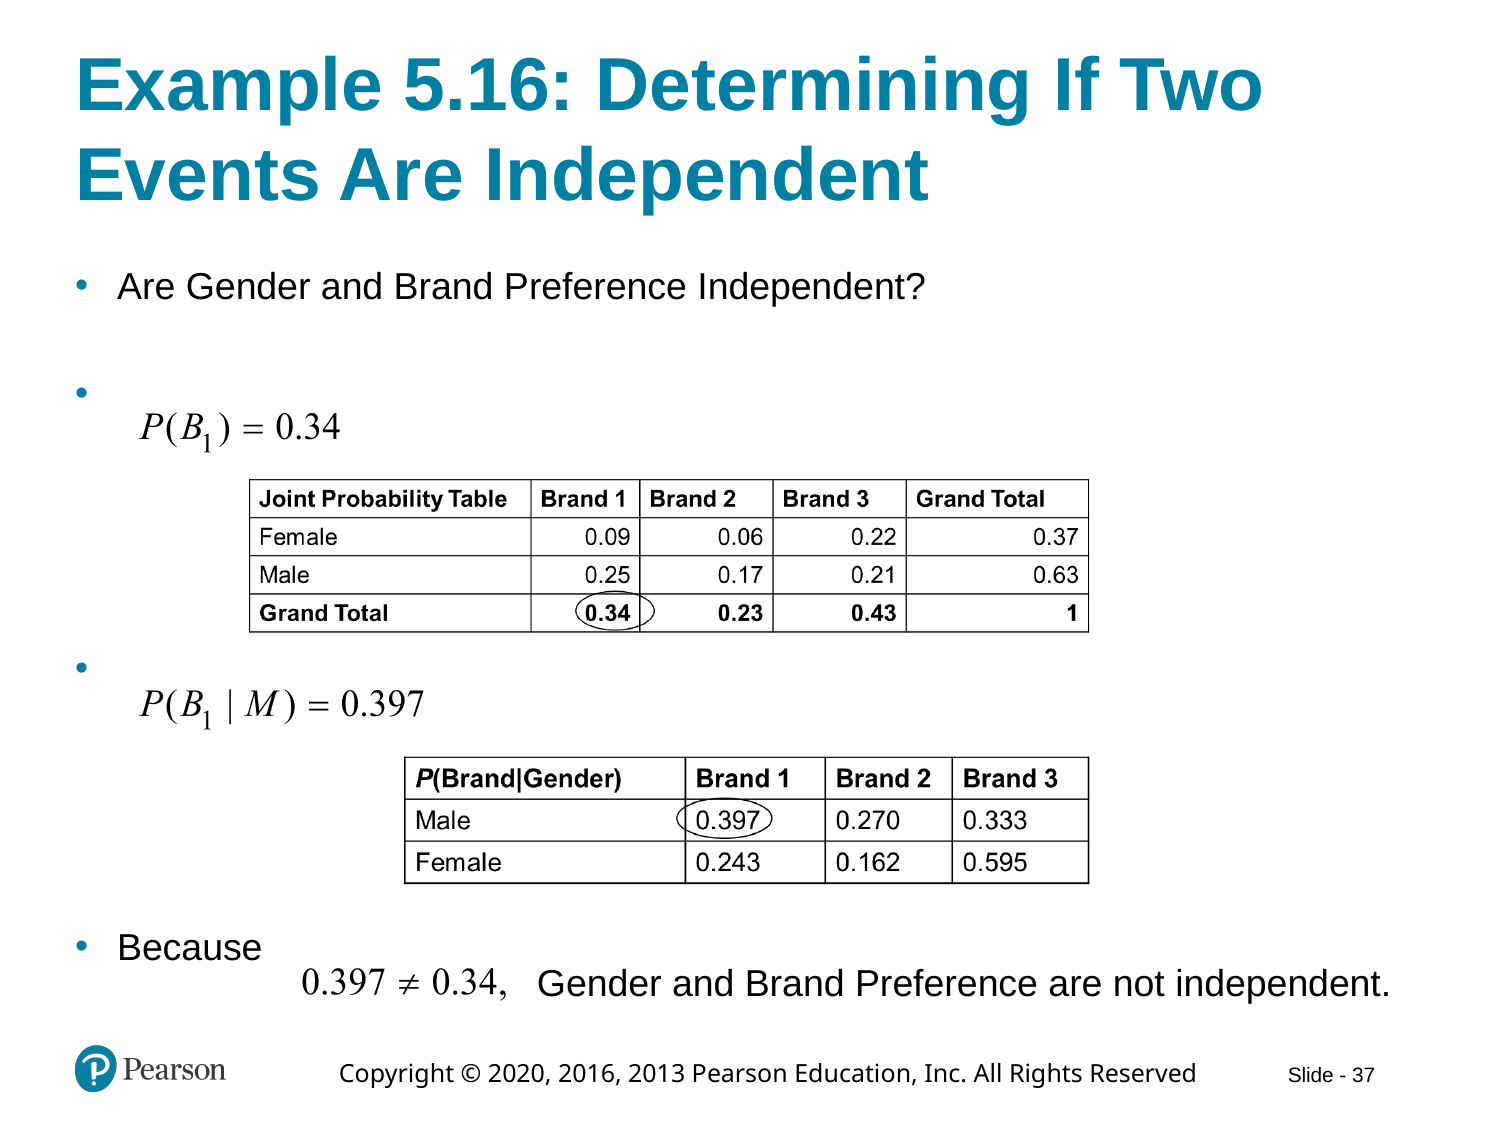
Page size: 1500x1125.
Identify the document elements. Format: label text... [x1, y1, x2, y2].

picture [298, 962, 510, 1007]
list Gender and Brand Preference are not independent. [536, 958, 1399, 1011]
picture [247, 476, 1090, 641]
title Example 5.16: Determining If Two Events Are Independent [75, 35, 1425, 216]
list Because [75, 923, 276, 999]
list [75, 369, 105, 455]
picture [134, 394, 344, 458]
picture [134, 671, 430, 735]
list [75, 645, 105, 739]
picture [75, 1078, 86, 1092]
picture [75, 1045, 90, 1061]
list Are Gender and Brand Preference Independent? [75, 262, 1425, 344]
picture [101, 1045, 226, 1092]
picture [402, 753, 1090, 893]
picture [83, 1054, 109, 1079]
